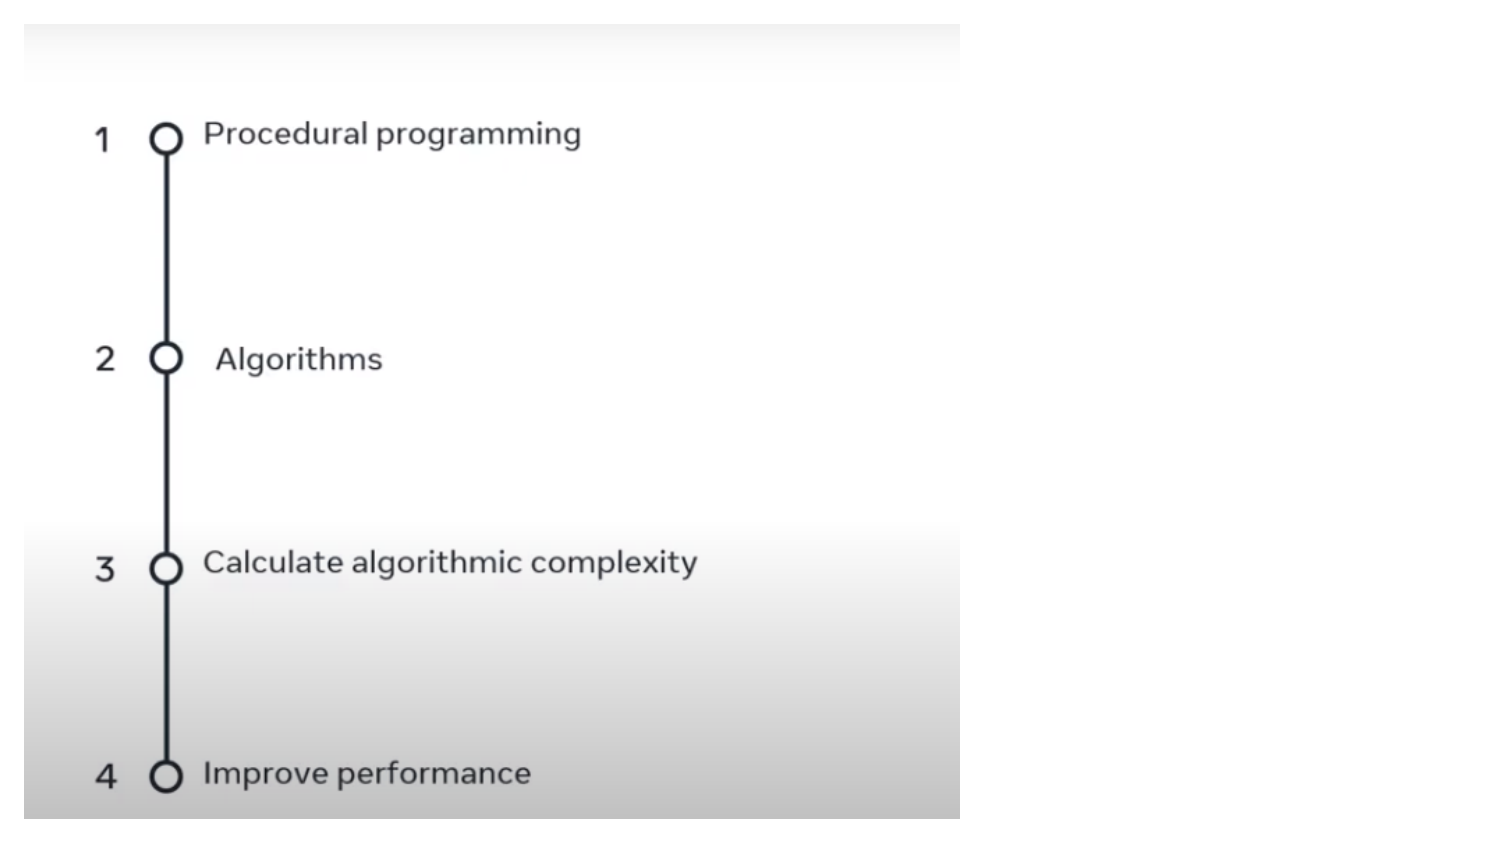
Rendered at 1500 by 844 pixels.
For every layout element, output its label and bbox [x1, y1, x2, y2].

picture [24, 24, 960, 819]
